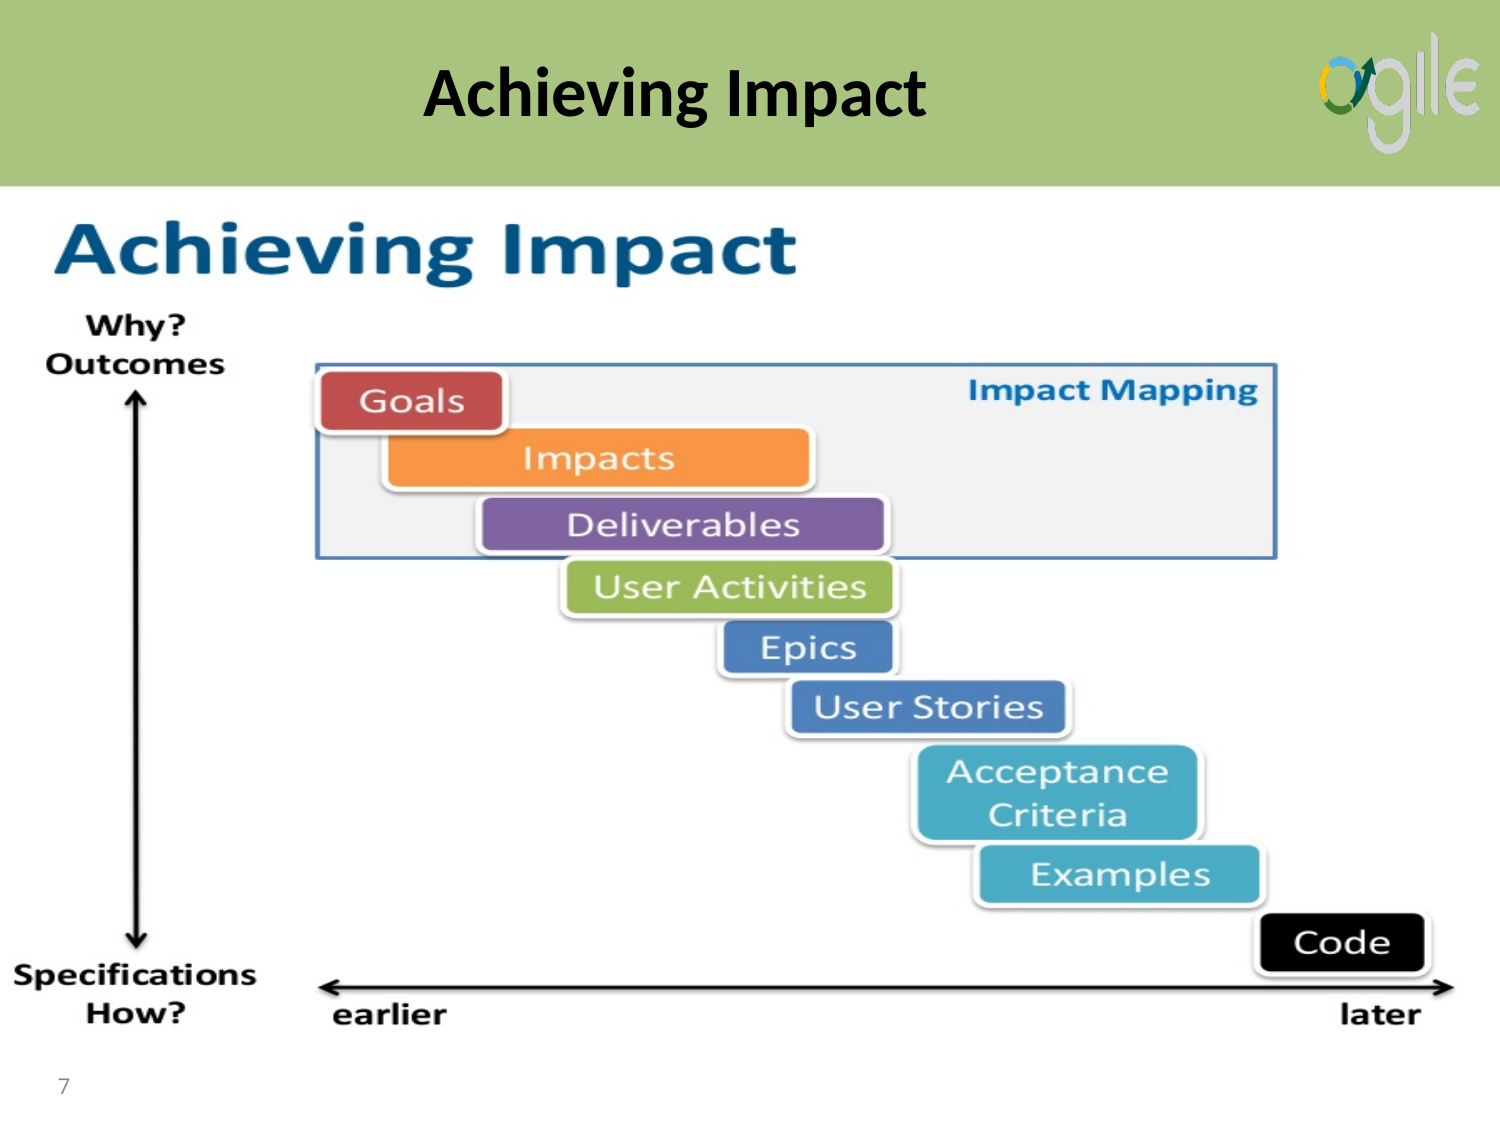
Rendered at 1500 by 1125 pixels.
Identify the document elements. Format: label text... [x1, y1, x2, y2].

picture [1319, 32, 1480, 154]
picture [0, 187, 1500, 1063]
title Achieving Impact [37, 37, 1316, 185]
